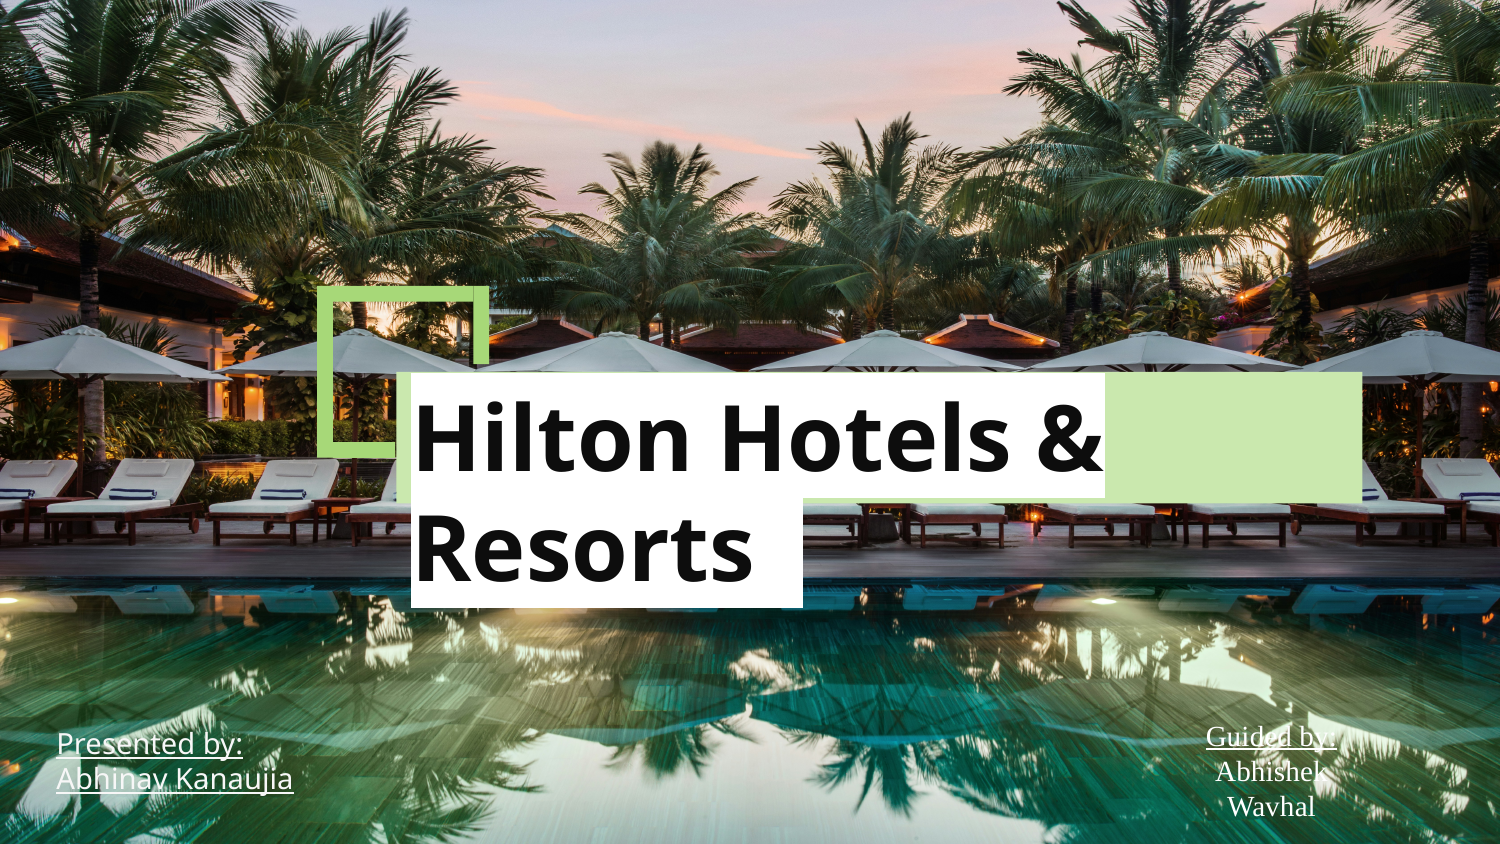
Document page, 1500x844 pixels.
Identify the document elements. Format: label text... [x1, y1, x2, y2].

title Hilton Hotels & Resorts [396, 371, 1363, 504]
picture [0, 0, 1500, 844]
